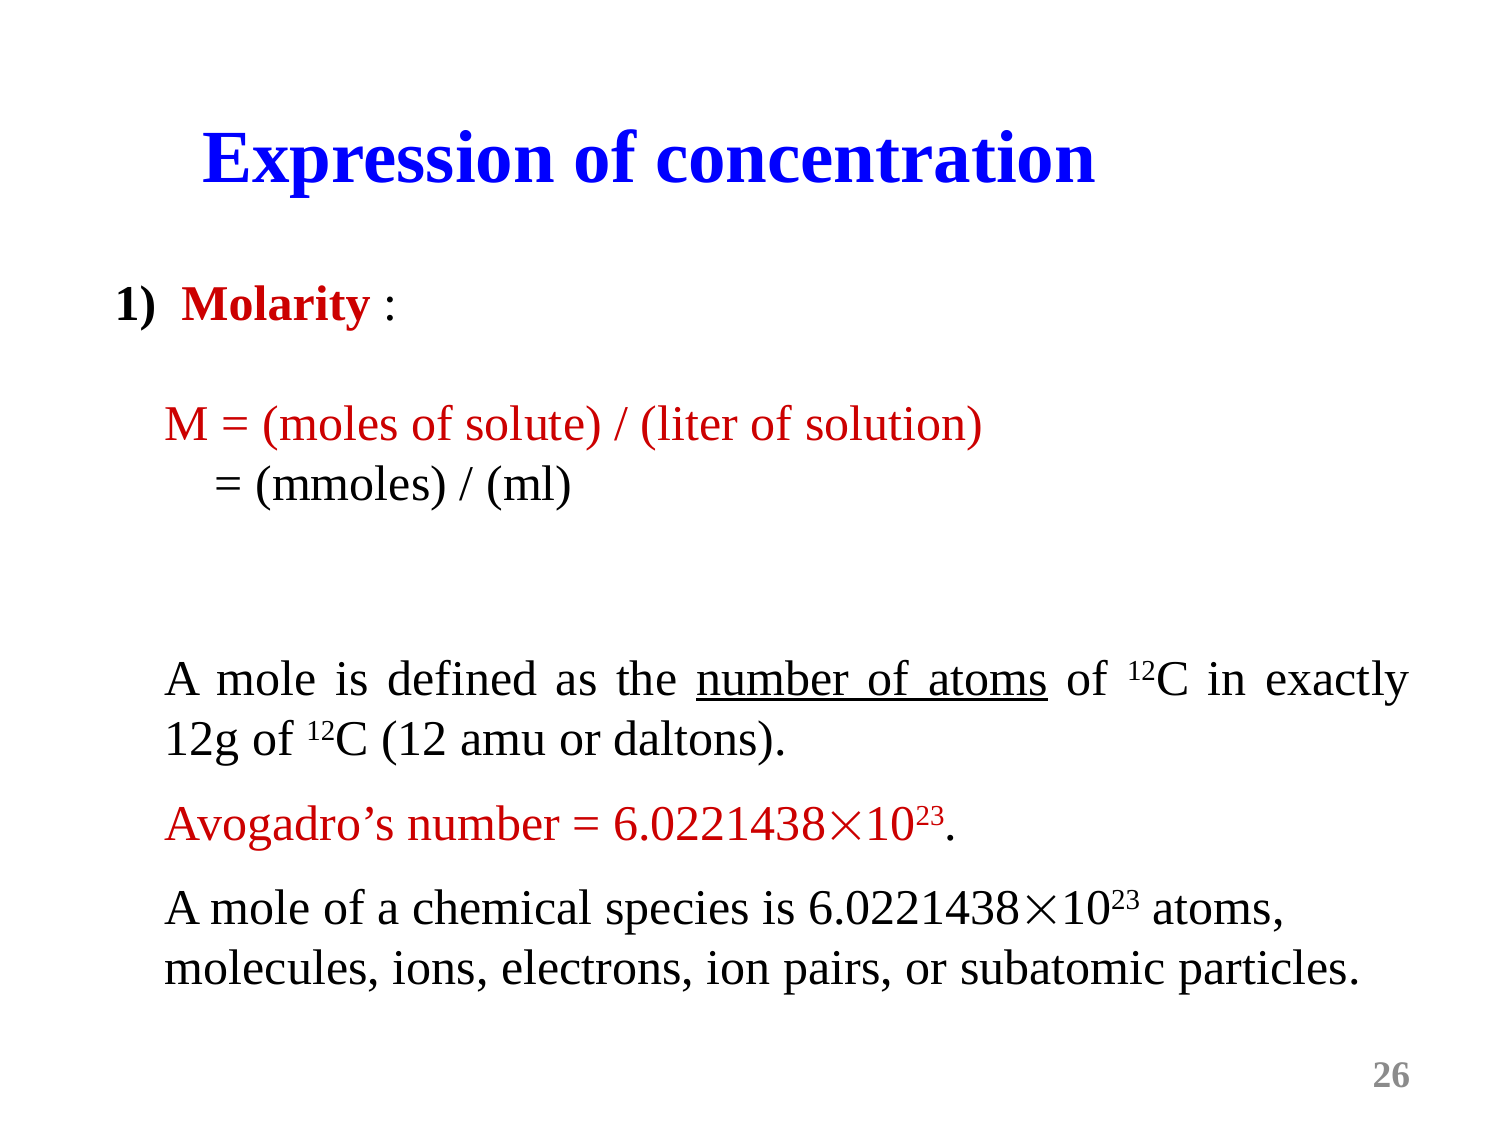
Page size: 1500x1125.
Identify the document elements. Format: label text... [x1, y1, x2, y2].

slide_number 26 [1074, 1042, 1425, 1103]
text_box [99, 99, 1426, 1017]
